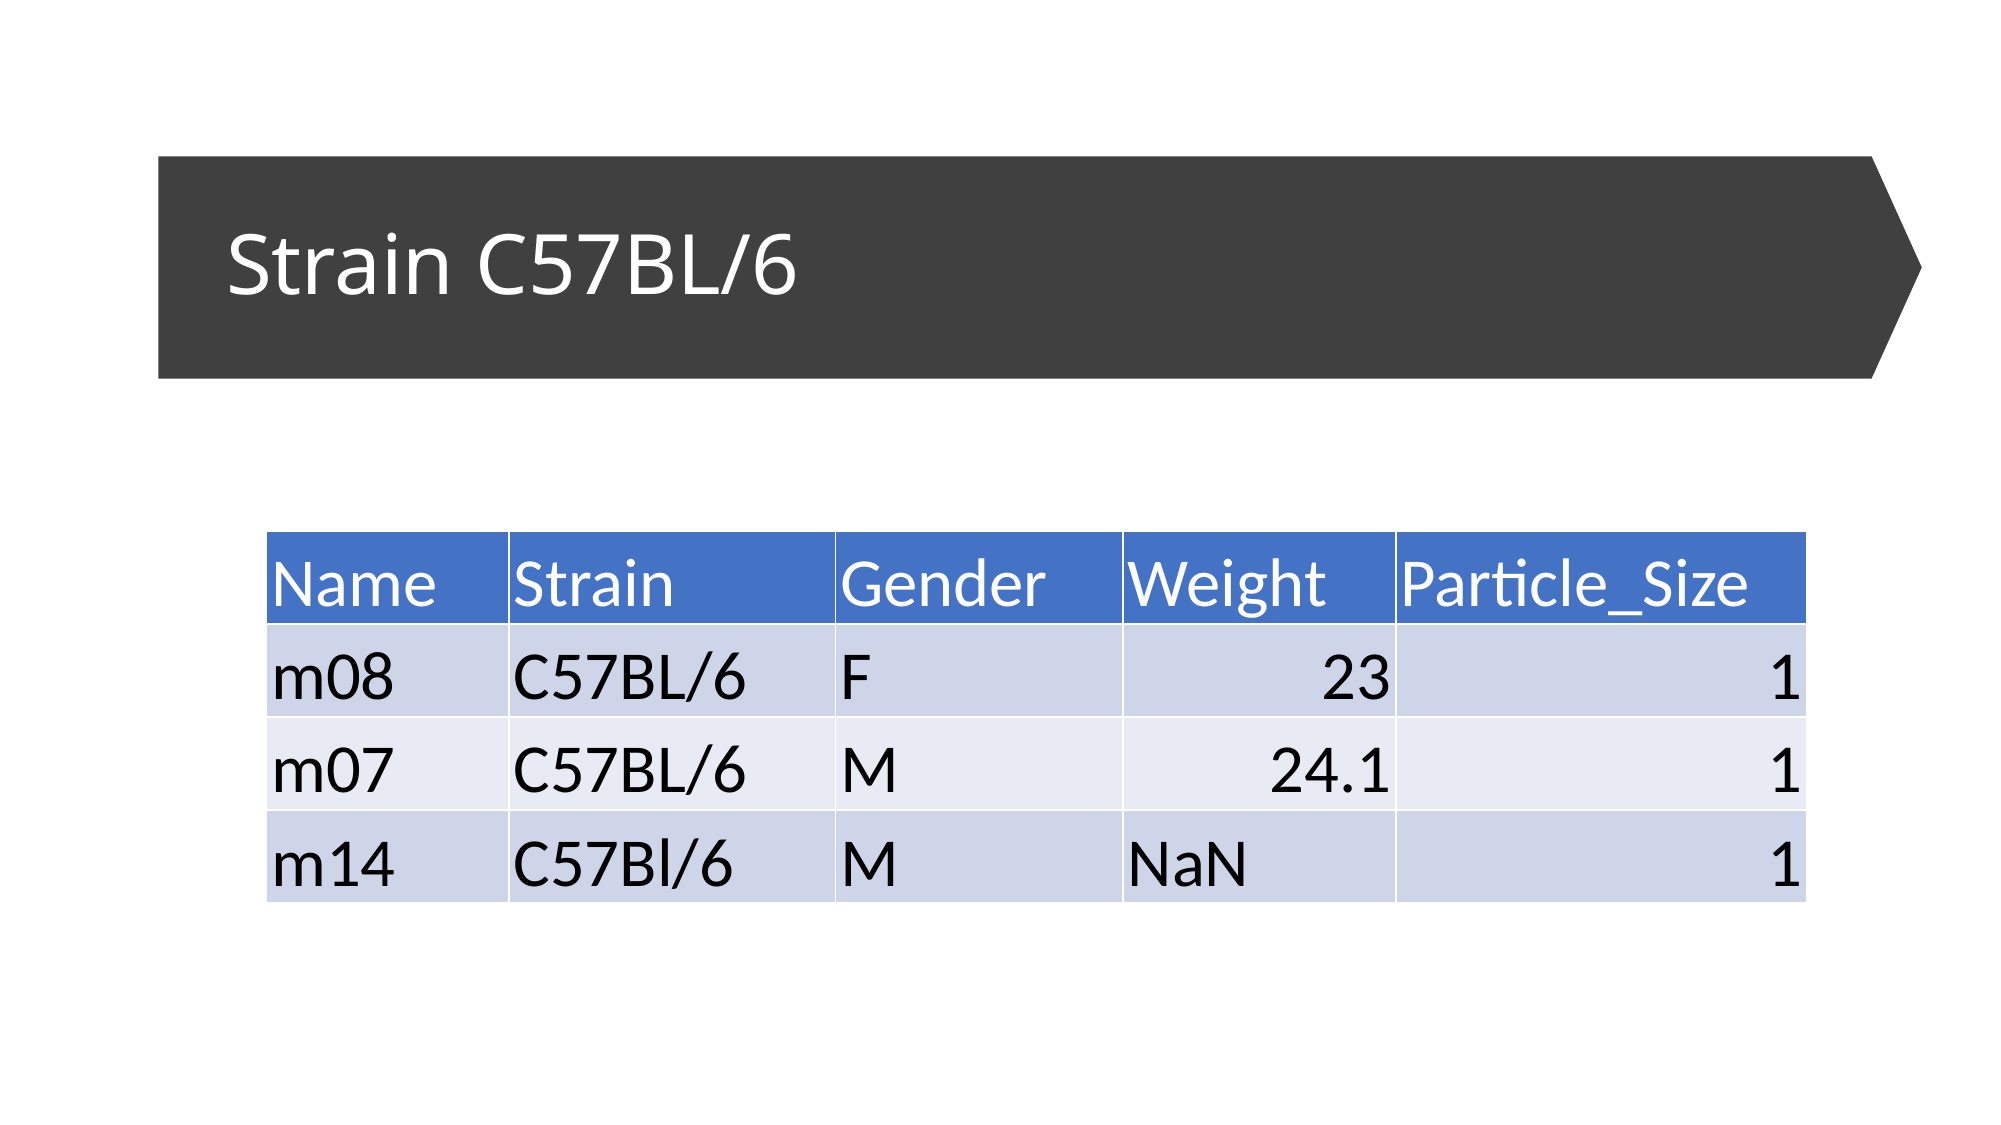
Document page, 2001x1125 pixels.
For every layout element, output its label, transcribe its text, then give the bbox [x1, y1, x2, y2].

table_cell 1 [1397, 811, 1806, 902]
table_header Gender [836, 532, 1122, 623]
title Strain C57BL/6 [211, 197, 1856, 339]
table_header Strain [510, 532, 835, 623]
table_cell C57BL/6 [510, 718, 835, 809]
table_cell 1 [1397, 625, 1806, 716]
table_header Particle_Size [1397, 532, 1806, 623]
text_box [157, 155, 1923, 380]
table_cell m08 [267, 625, 508, 716]
table_cell M [836, 718, 1122, 809]
table_cell C57BL/6 [510, 625, 835, 716]
table_header Name [267, 532, 508, 623]
table_cell F [836, 625, 1122, 716]
table_cell NaN [1124, 811, 1395, 902]
table_cell 1 [1397, 718, 1806, 809]
table_cell M [836, 811, 1122, 902]
table_cell C57Bl/6 [510, 811, 835, 902]
table_cell 23 [1124, 625, 1395, 716]
table_cell 24.1 [1124, 718, 1395, 809]
table_header Weight [1124, 532, 1395, 623]
table_cell m14 [267, 811, 508, 902]
table_cell m07 [267, 718, 508, 809]
